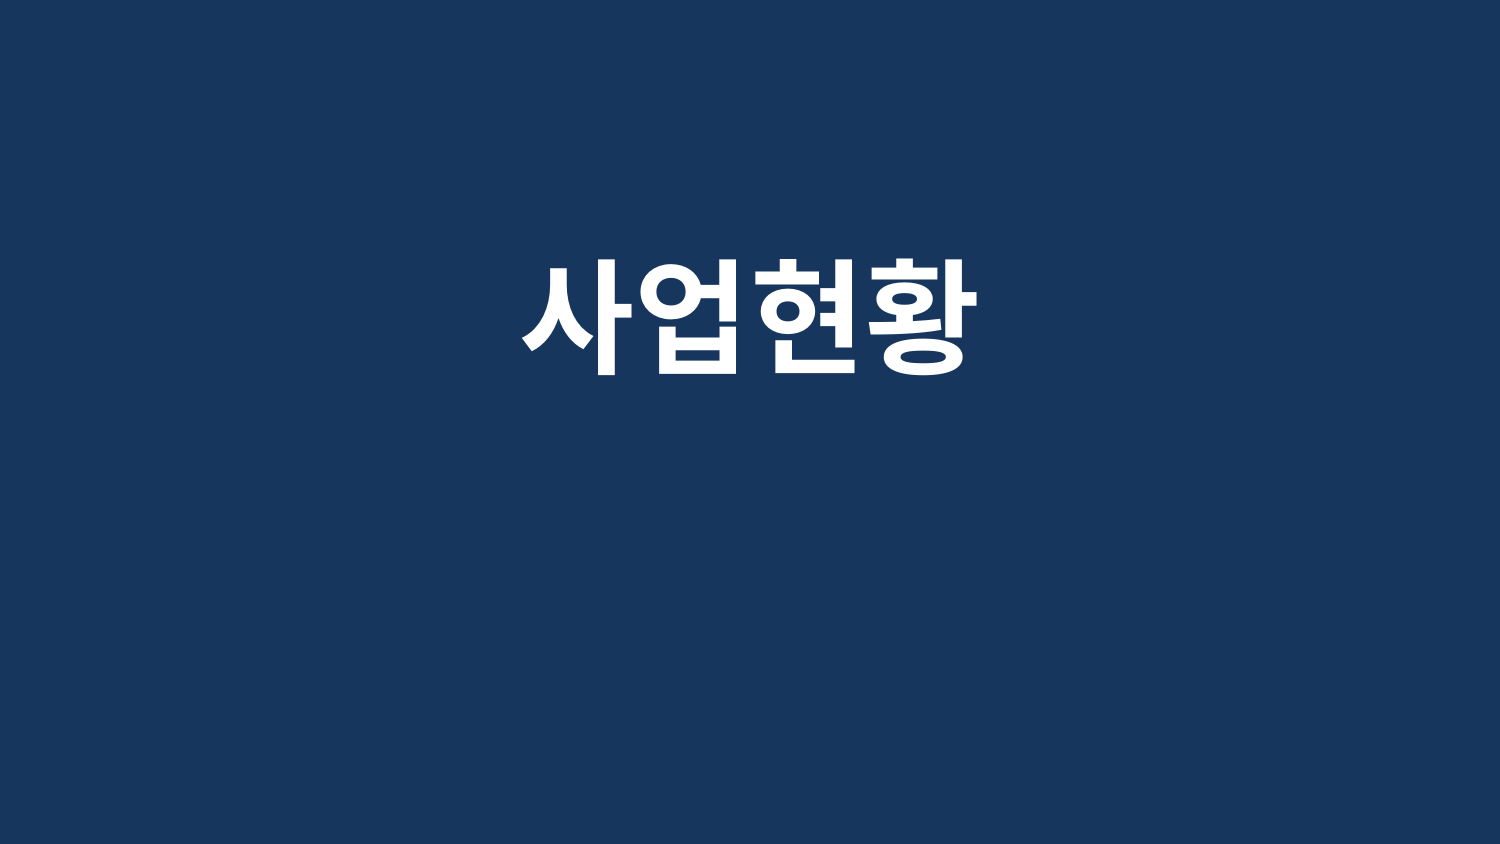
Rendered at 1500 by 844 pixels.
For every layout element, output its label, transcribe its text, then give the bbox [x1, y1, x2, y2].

text_box 사업현황 [407, 232, 1093, 397]
